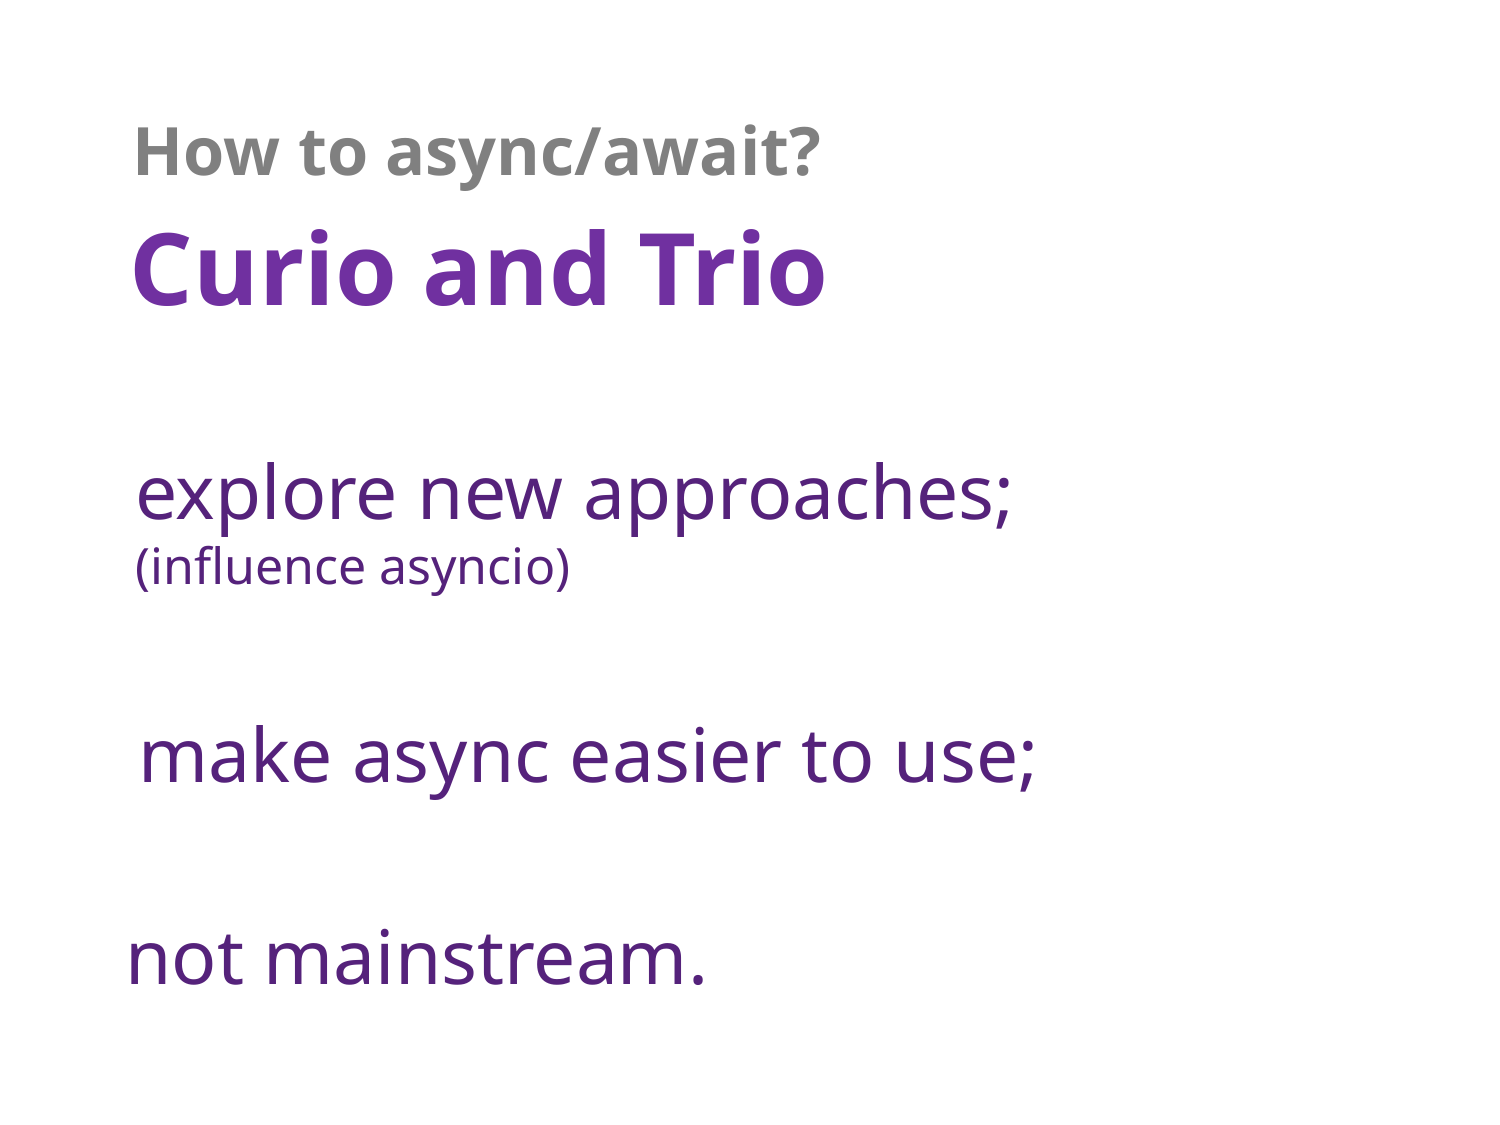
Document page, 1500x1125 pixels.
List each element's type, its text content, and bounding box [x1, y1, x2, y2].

text_box not mainstream. [110, 901, 724, 1007]
text_box make async easier to use; [123, 699, 1055, 805]
text_box How to async/await? [117, 101, 1359, 197]
text_box Curio and Trio [115, 197, 1156, 333]
text_box explore new approaches; (influence asyncio) [120, 437, 1031, 602]
